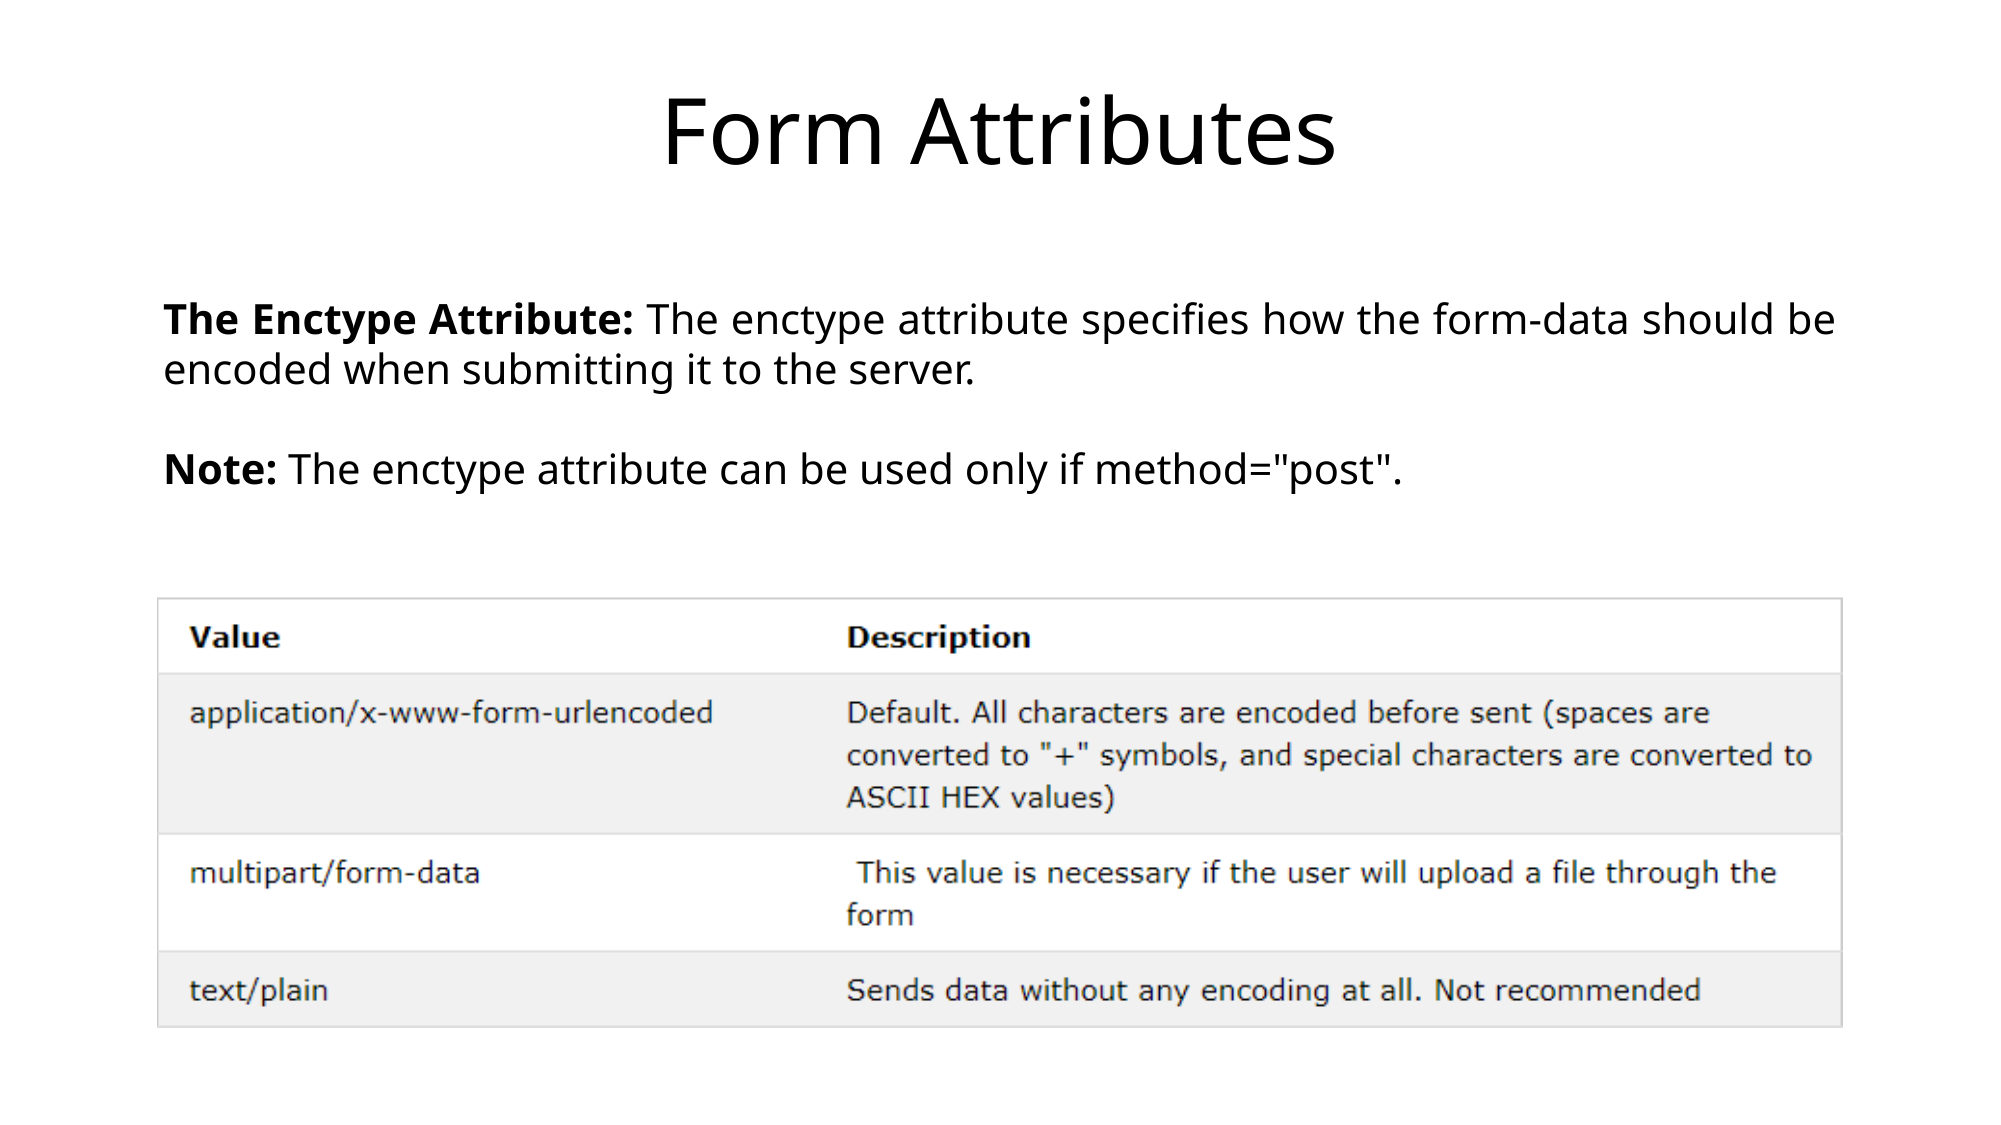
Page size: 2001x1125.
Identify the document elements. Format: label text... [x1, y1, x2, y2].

text_box Form Attributes [282, 65, 1718, 191]
picture [157, 596, 1843, 1029]
text_box The Enctype Attribute: The enctype attribute specifies how the form-data should be encoded when submitting it to the server. Note: The enctype attribute can be used only if method="post". [148, 285, 1852, 501]
